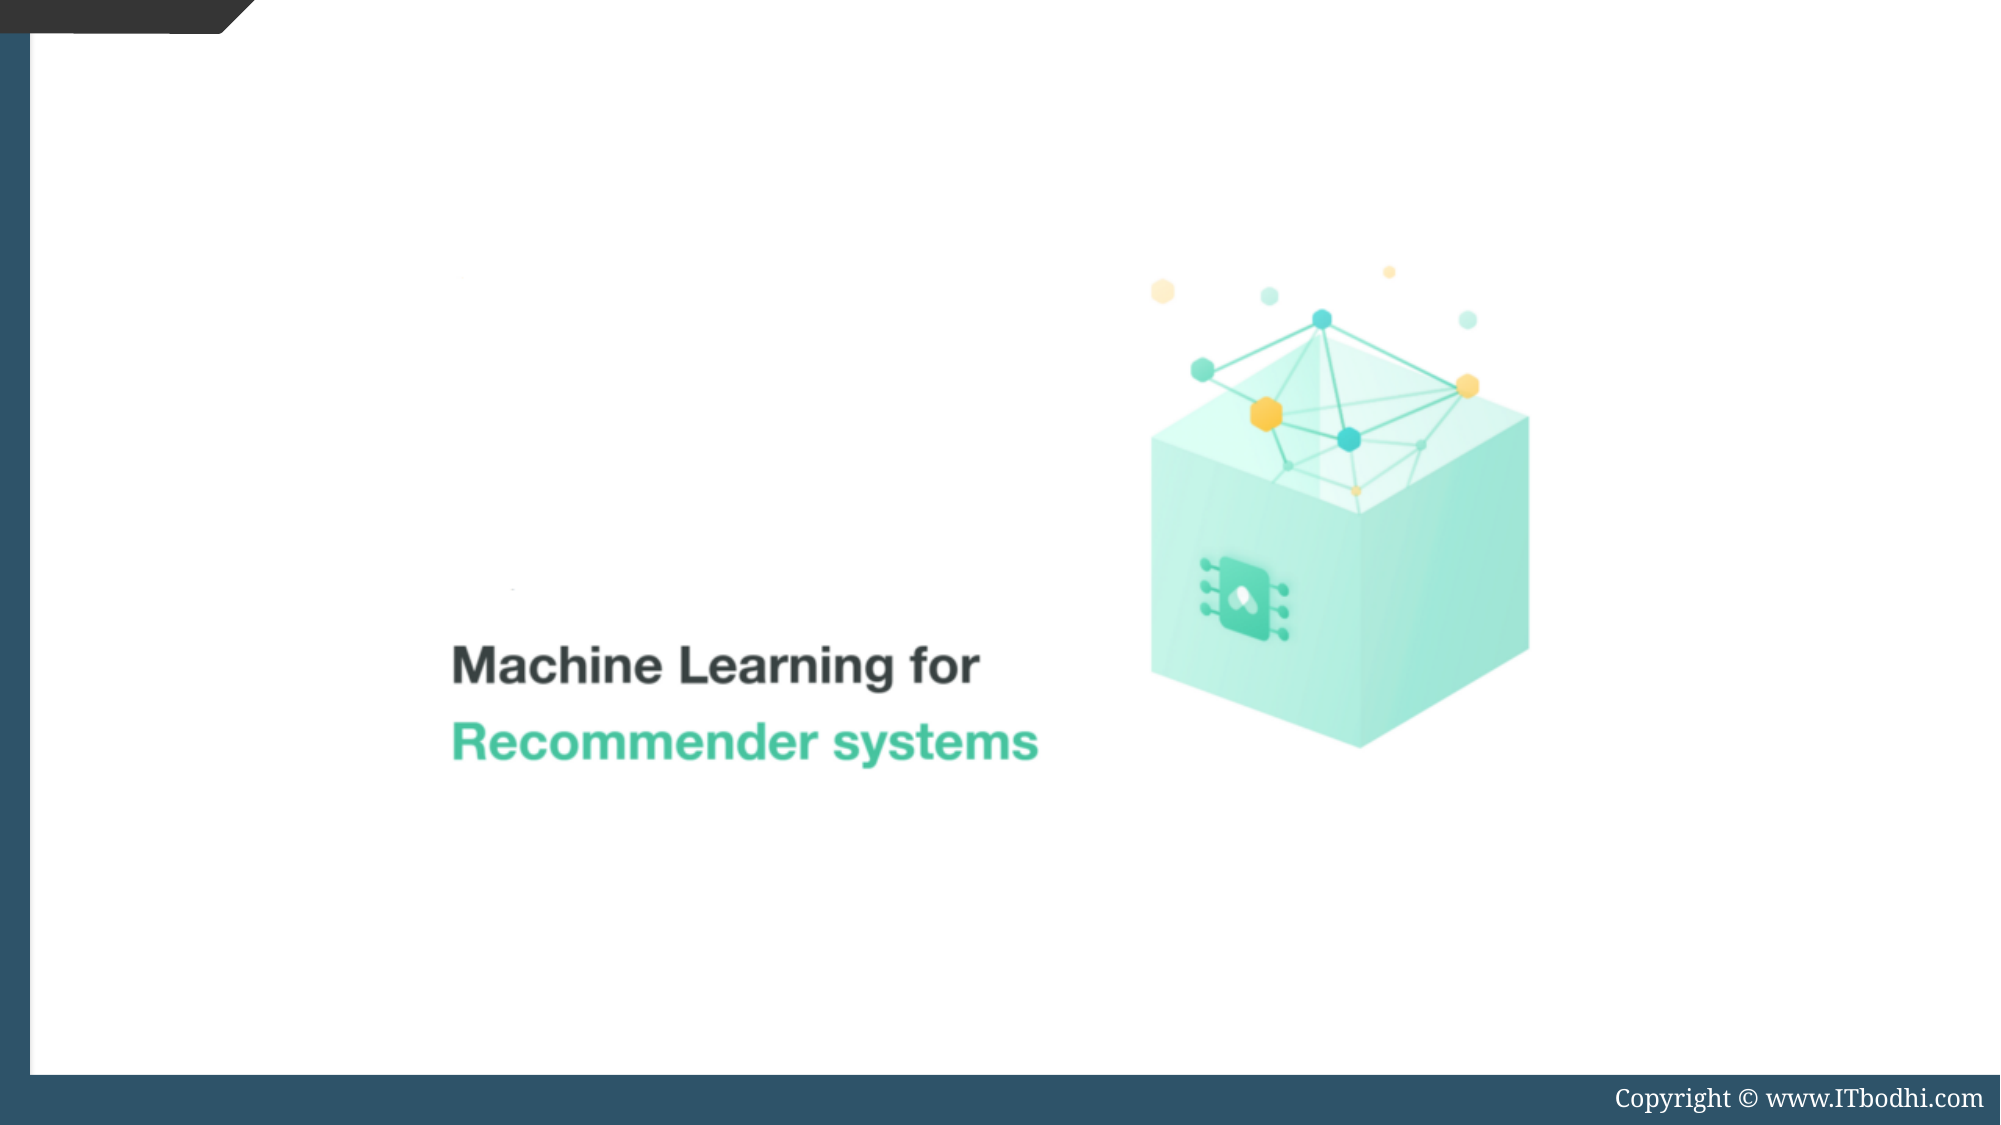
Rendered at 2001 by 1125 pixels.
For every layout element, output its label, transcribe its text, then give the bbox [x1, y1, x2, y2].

picture [387, 174, 1638, 846]
text_box Copyright © www.ITbodhi.com [24, 1074, 2000, 1125]
